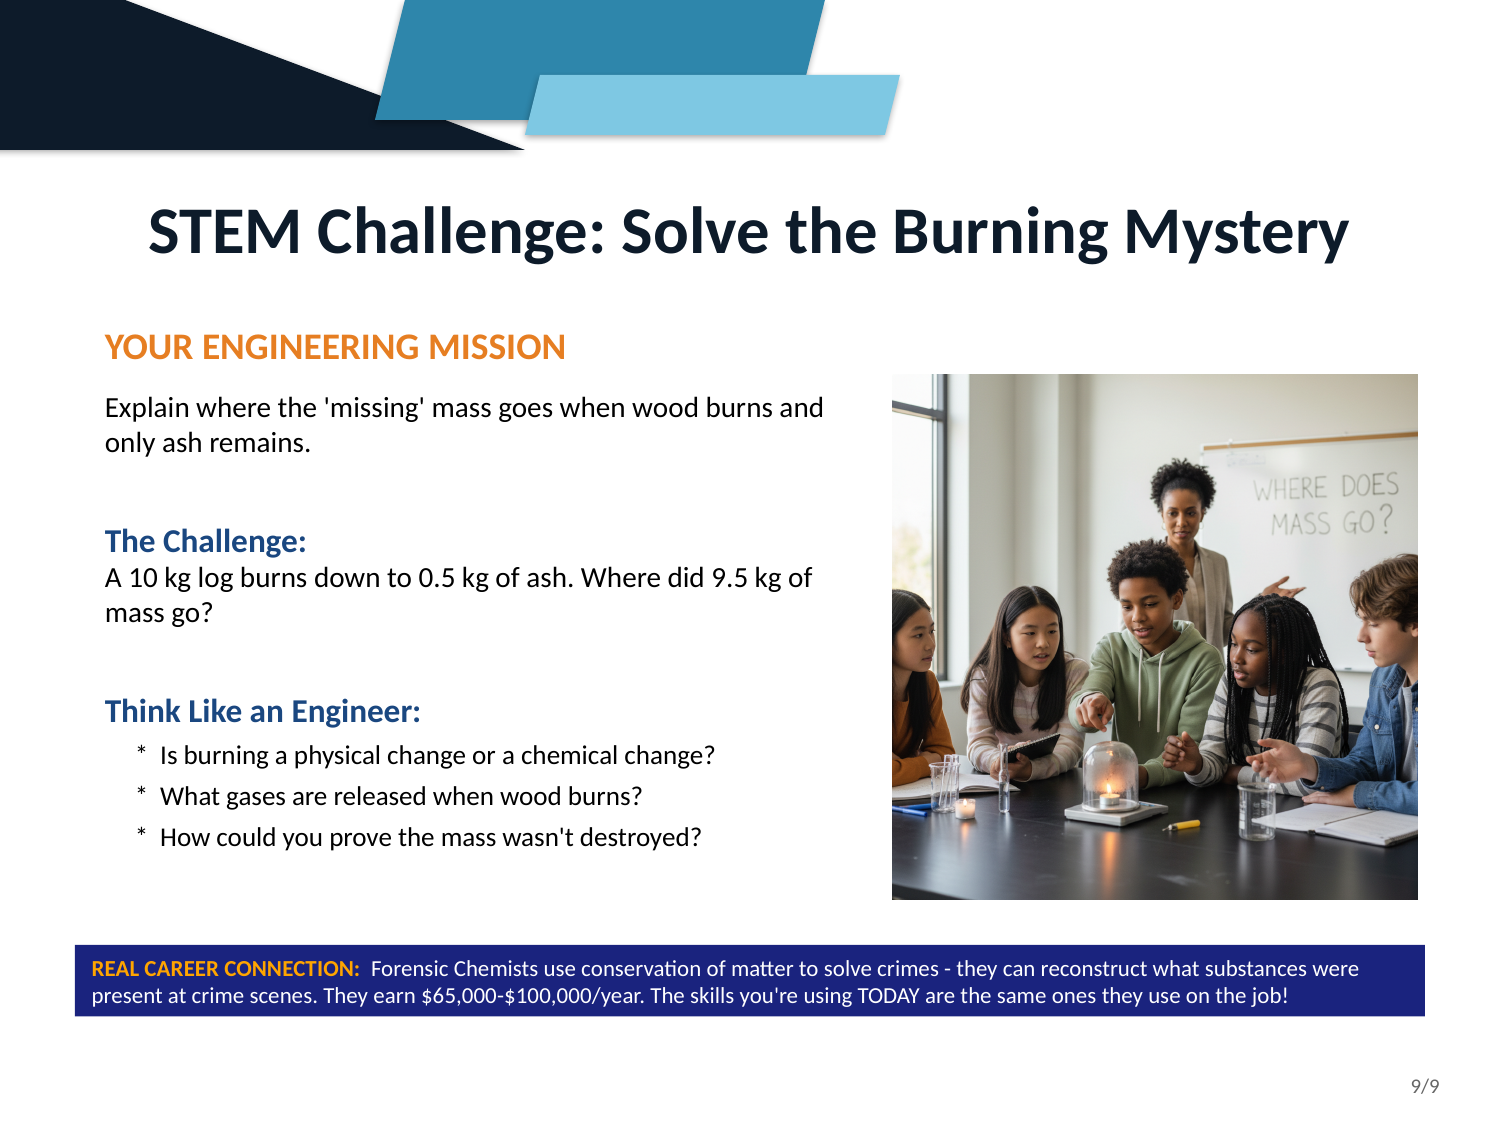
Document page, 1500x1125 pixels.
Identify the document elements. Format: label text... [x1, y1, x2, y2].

text_box [524, 74, 901, 136]
text_box [0, 0, 526, 151]
picture [892, 374, 1418, 901]
text_box STEM Challenge: Solve the Burning Mystery [133, 179, 1367, 275]
text_box REAL CAREER CONNECTION: Forensic Chemists use conservation of matter to solve crimes - they can reconstruct what substances were present at crime scenes. They earn $65,000-$100,000/year. The skills you're using TODAY are the same ones they use on the job! [74, 944, 1425, 1017]
text_box 9/9 [1395, 1065, 1455, 1105]
text_box [374, 0, 826, 121]
text_box YOUR ENGINEERING MISSION Explain where the 'missing' mass goes when wood burns and only ash remains. The Challenge: A 10 kg log burns down to 0.5 kg of ash. Where did 9.5 kg of mass go? Think Like an Engineer: * Is burning a physical change or a chemical change? * What gases are released when wood burns? * How could you prove the mass wasn't destroyed? [89, 314, 870, 860]
